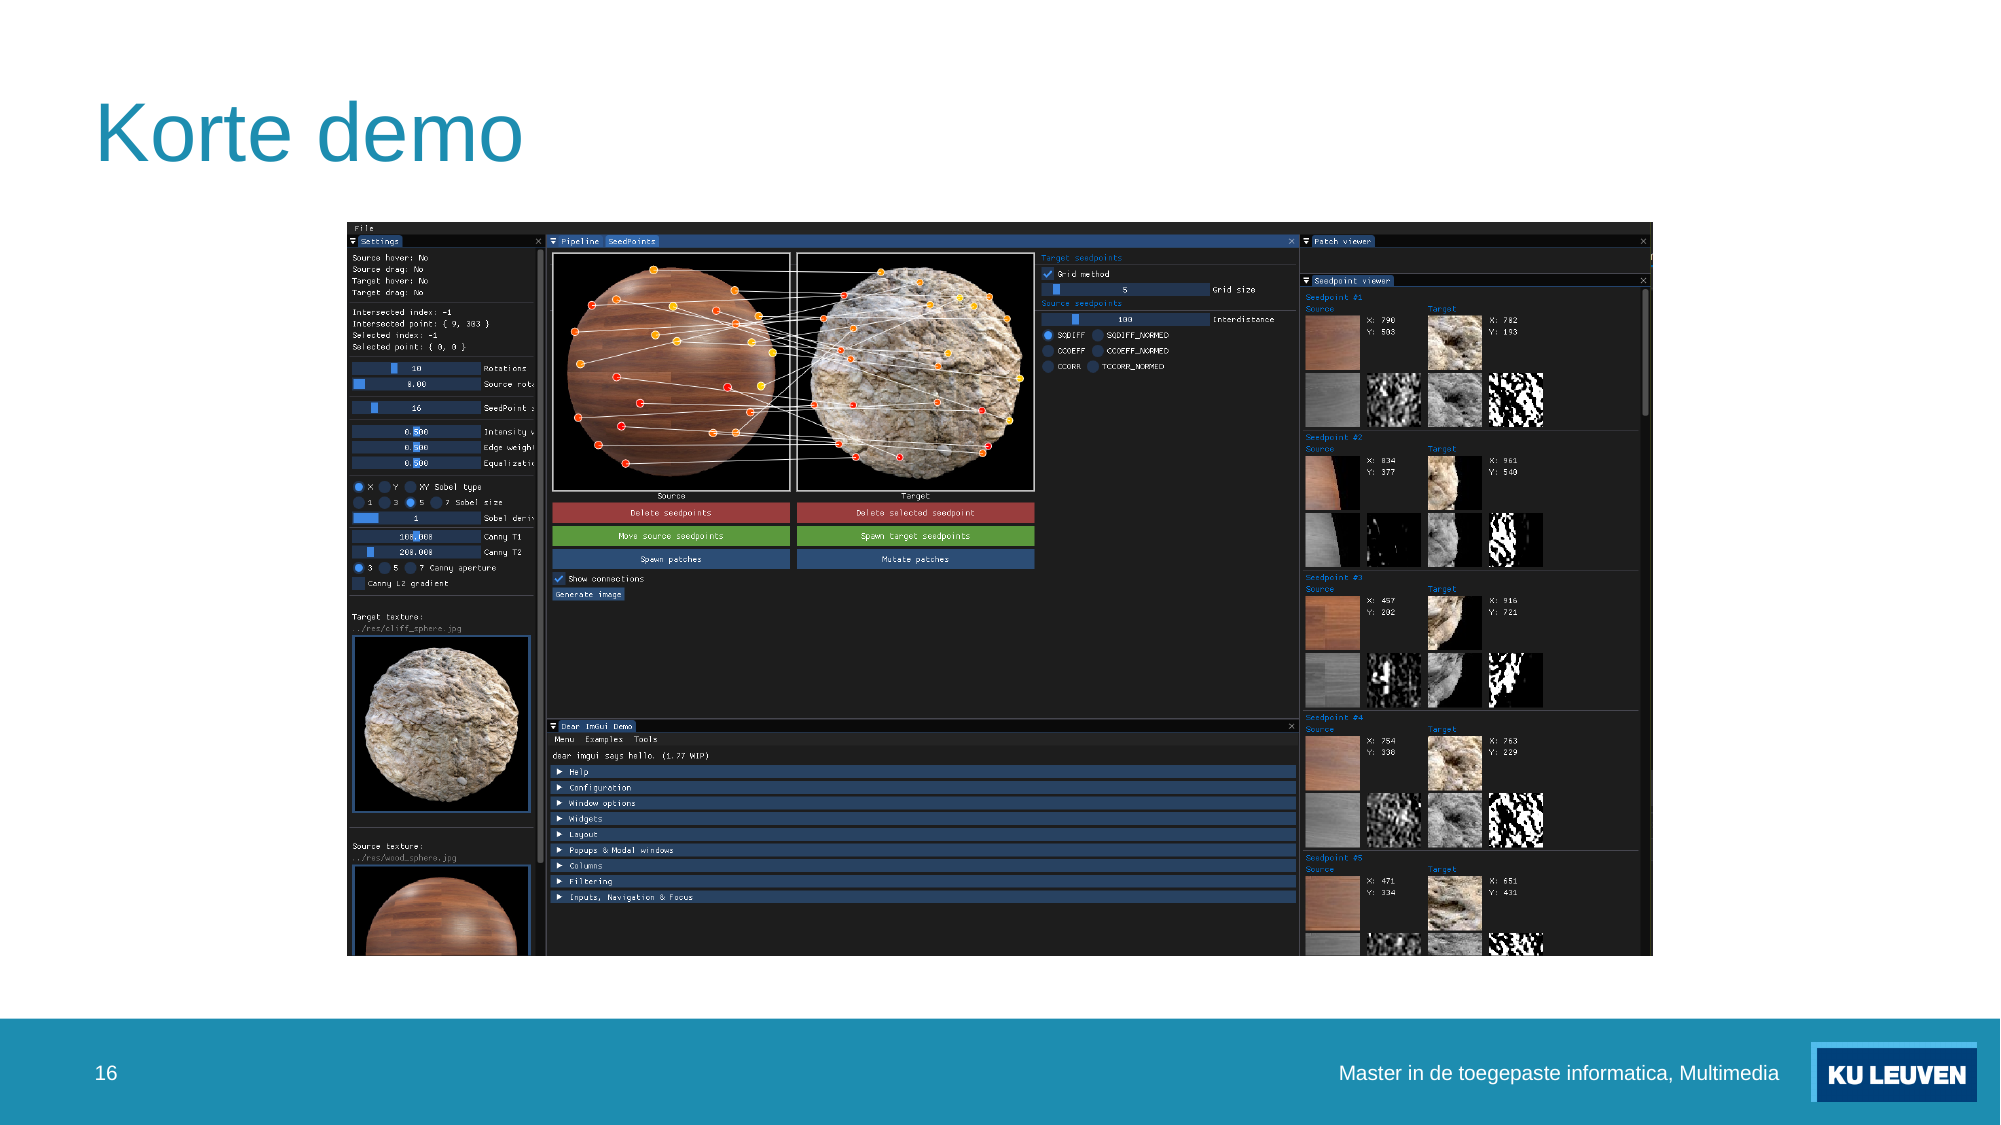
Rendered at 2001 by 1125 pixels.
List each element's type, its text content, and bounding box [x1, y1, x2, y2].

title Korte demo [94, 33, 1906, 223]
footer Master in de toegepaste informatica, Multimedia [989, 1018, 1809, 1125]
picture [1811, 1042, 1977, 1102]
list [347, 222, 1653, 956]
slide_number 16 [94, 1018, 201, 1125]
